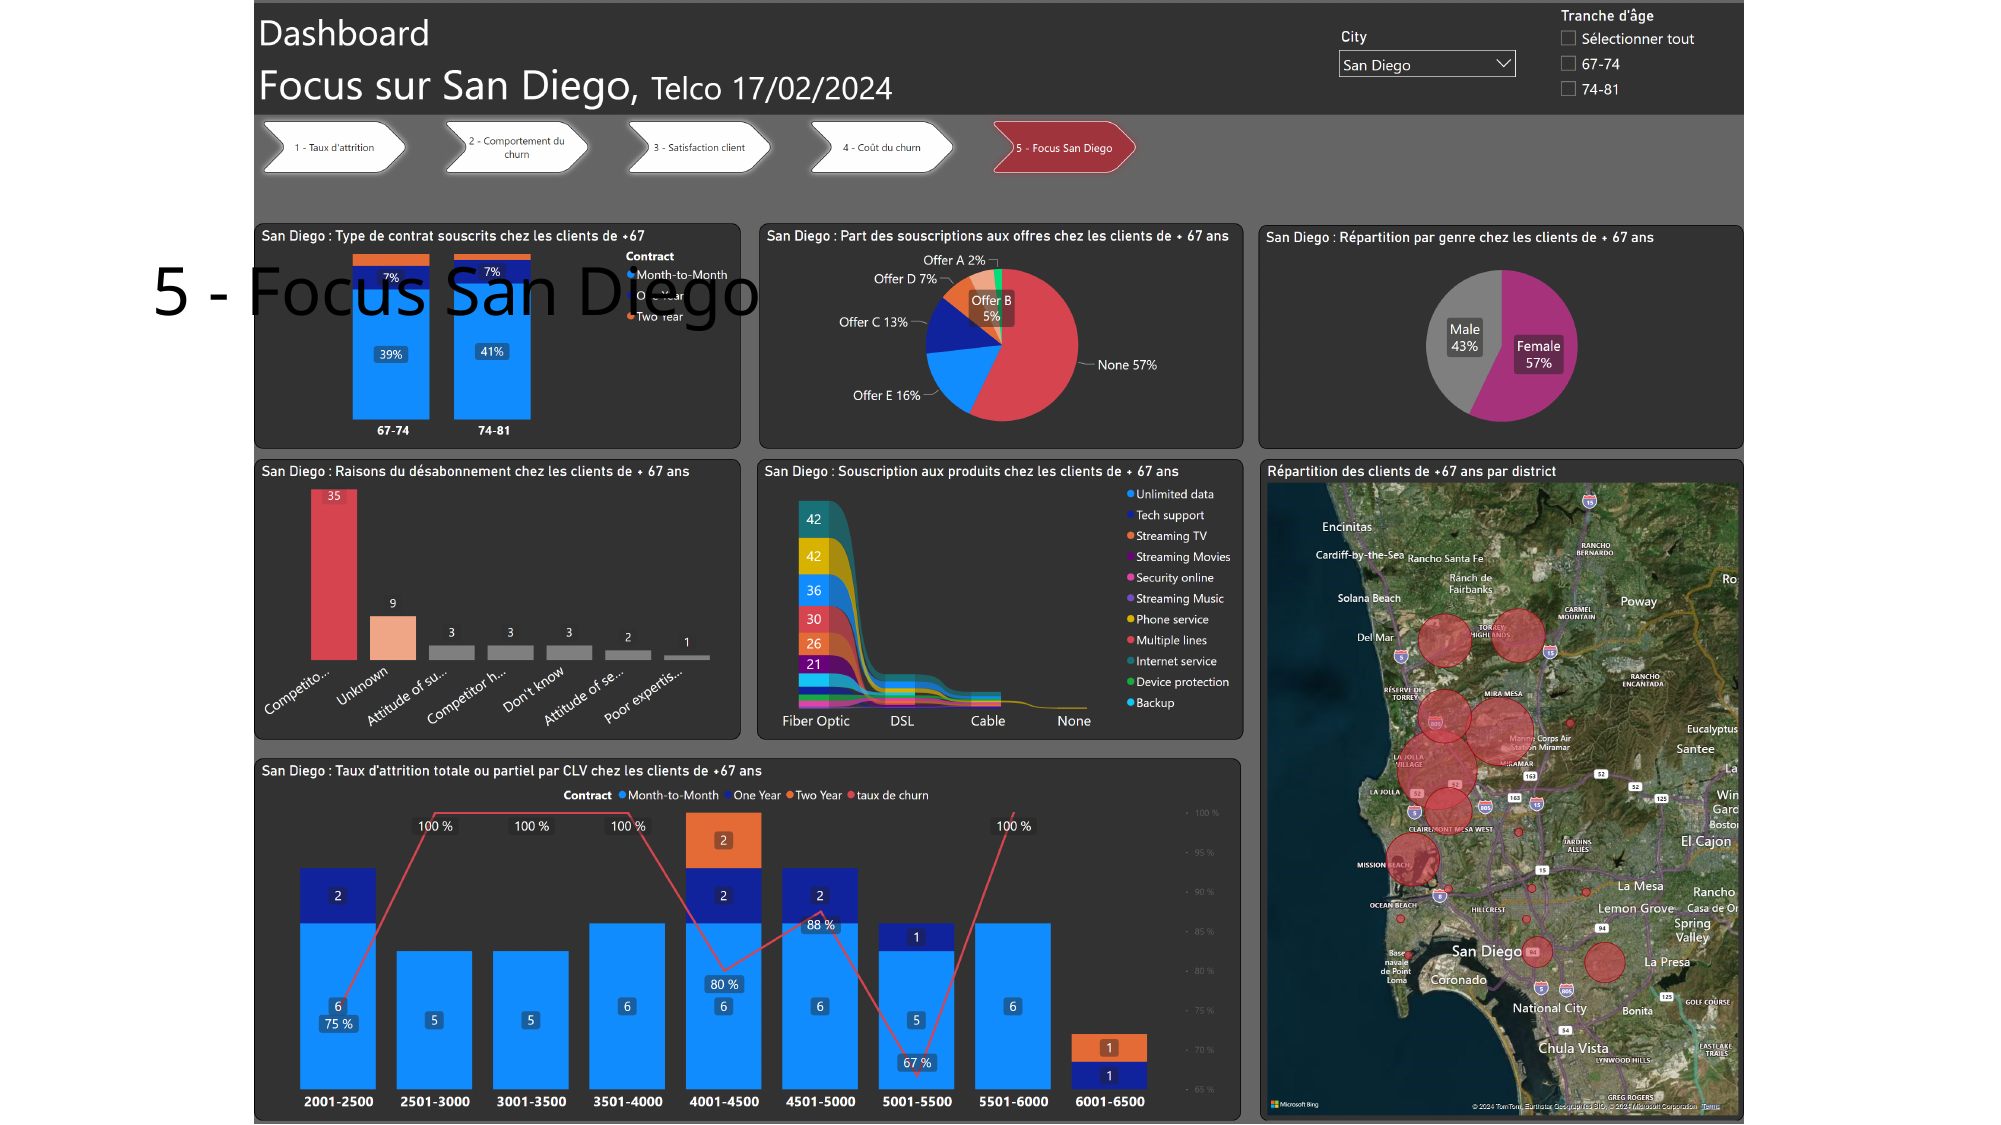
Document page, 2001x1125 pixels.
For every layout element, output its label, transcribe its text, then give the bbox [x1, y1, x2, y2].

title 5 - Focus San Diego [137, 75, 254, 338]
picture [254, 0, 1744, 1124]
